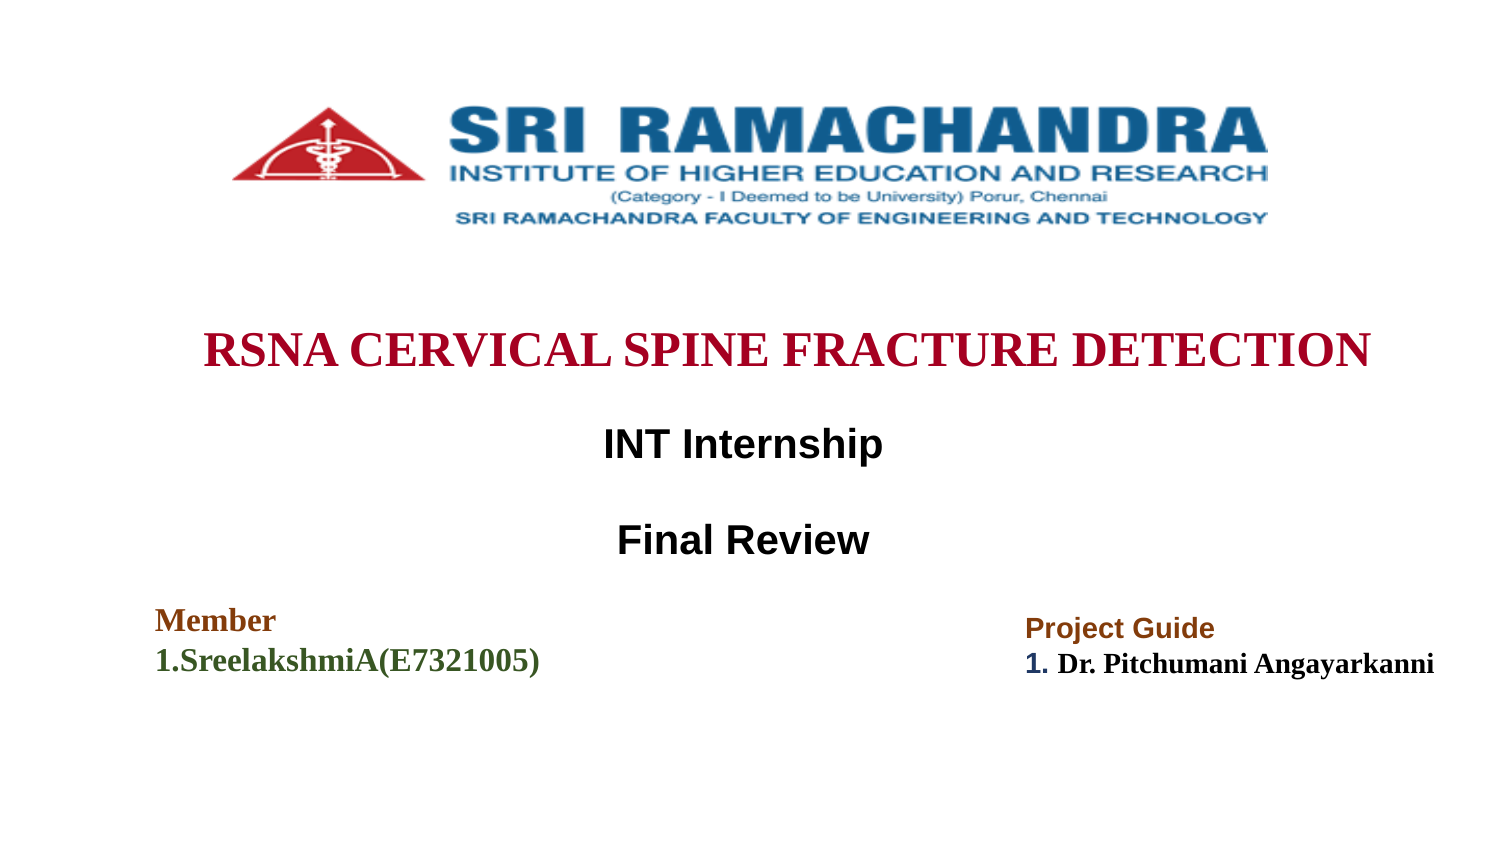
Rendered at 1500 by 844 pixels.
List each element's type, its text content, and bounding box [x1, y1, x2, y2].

text_box Final Review [601, 505, 899, 571]
text_box INT Internship [588, 409, 913, 475]
picture [231, 97, 1269, 239]
text_box Project Guide 1. Dr. Pitchumani Angayarkanni [1010, 601, 1500, 722]
text_box RSNA CERVICAL SPINE FRACTURE DETECTION [139, 323, 1435, 384]
text_box Member 1.SreelakshmiA(E7321005) [139, 591, 565, 686]
